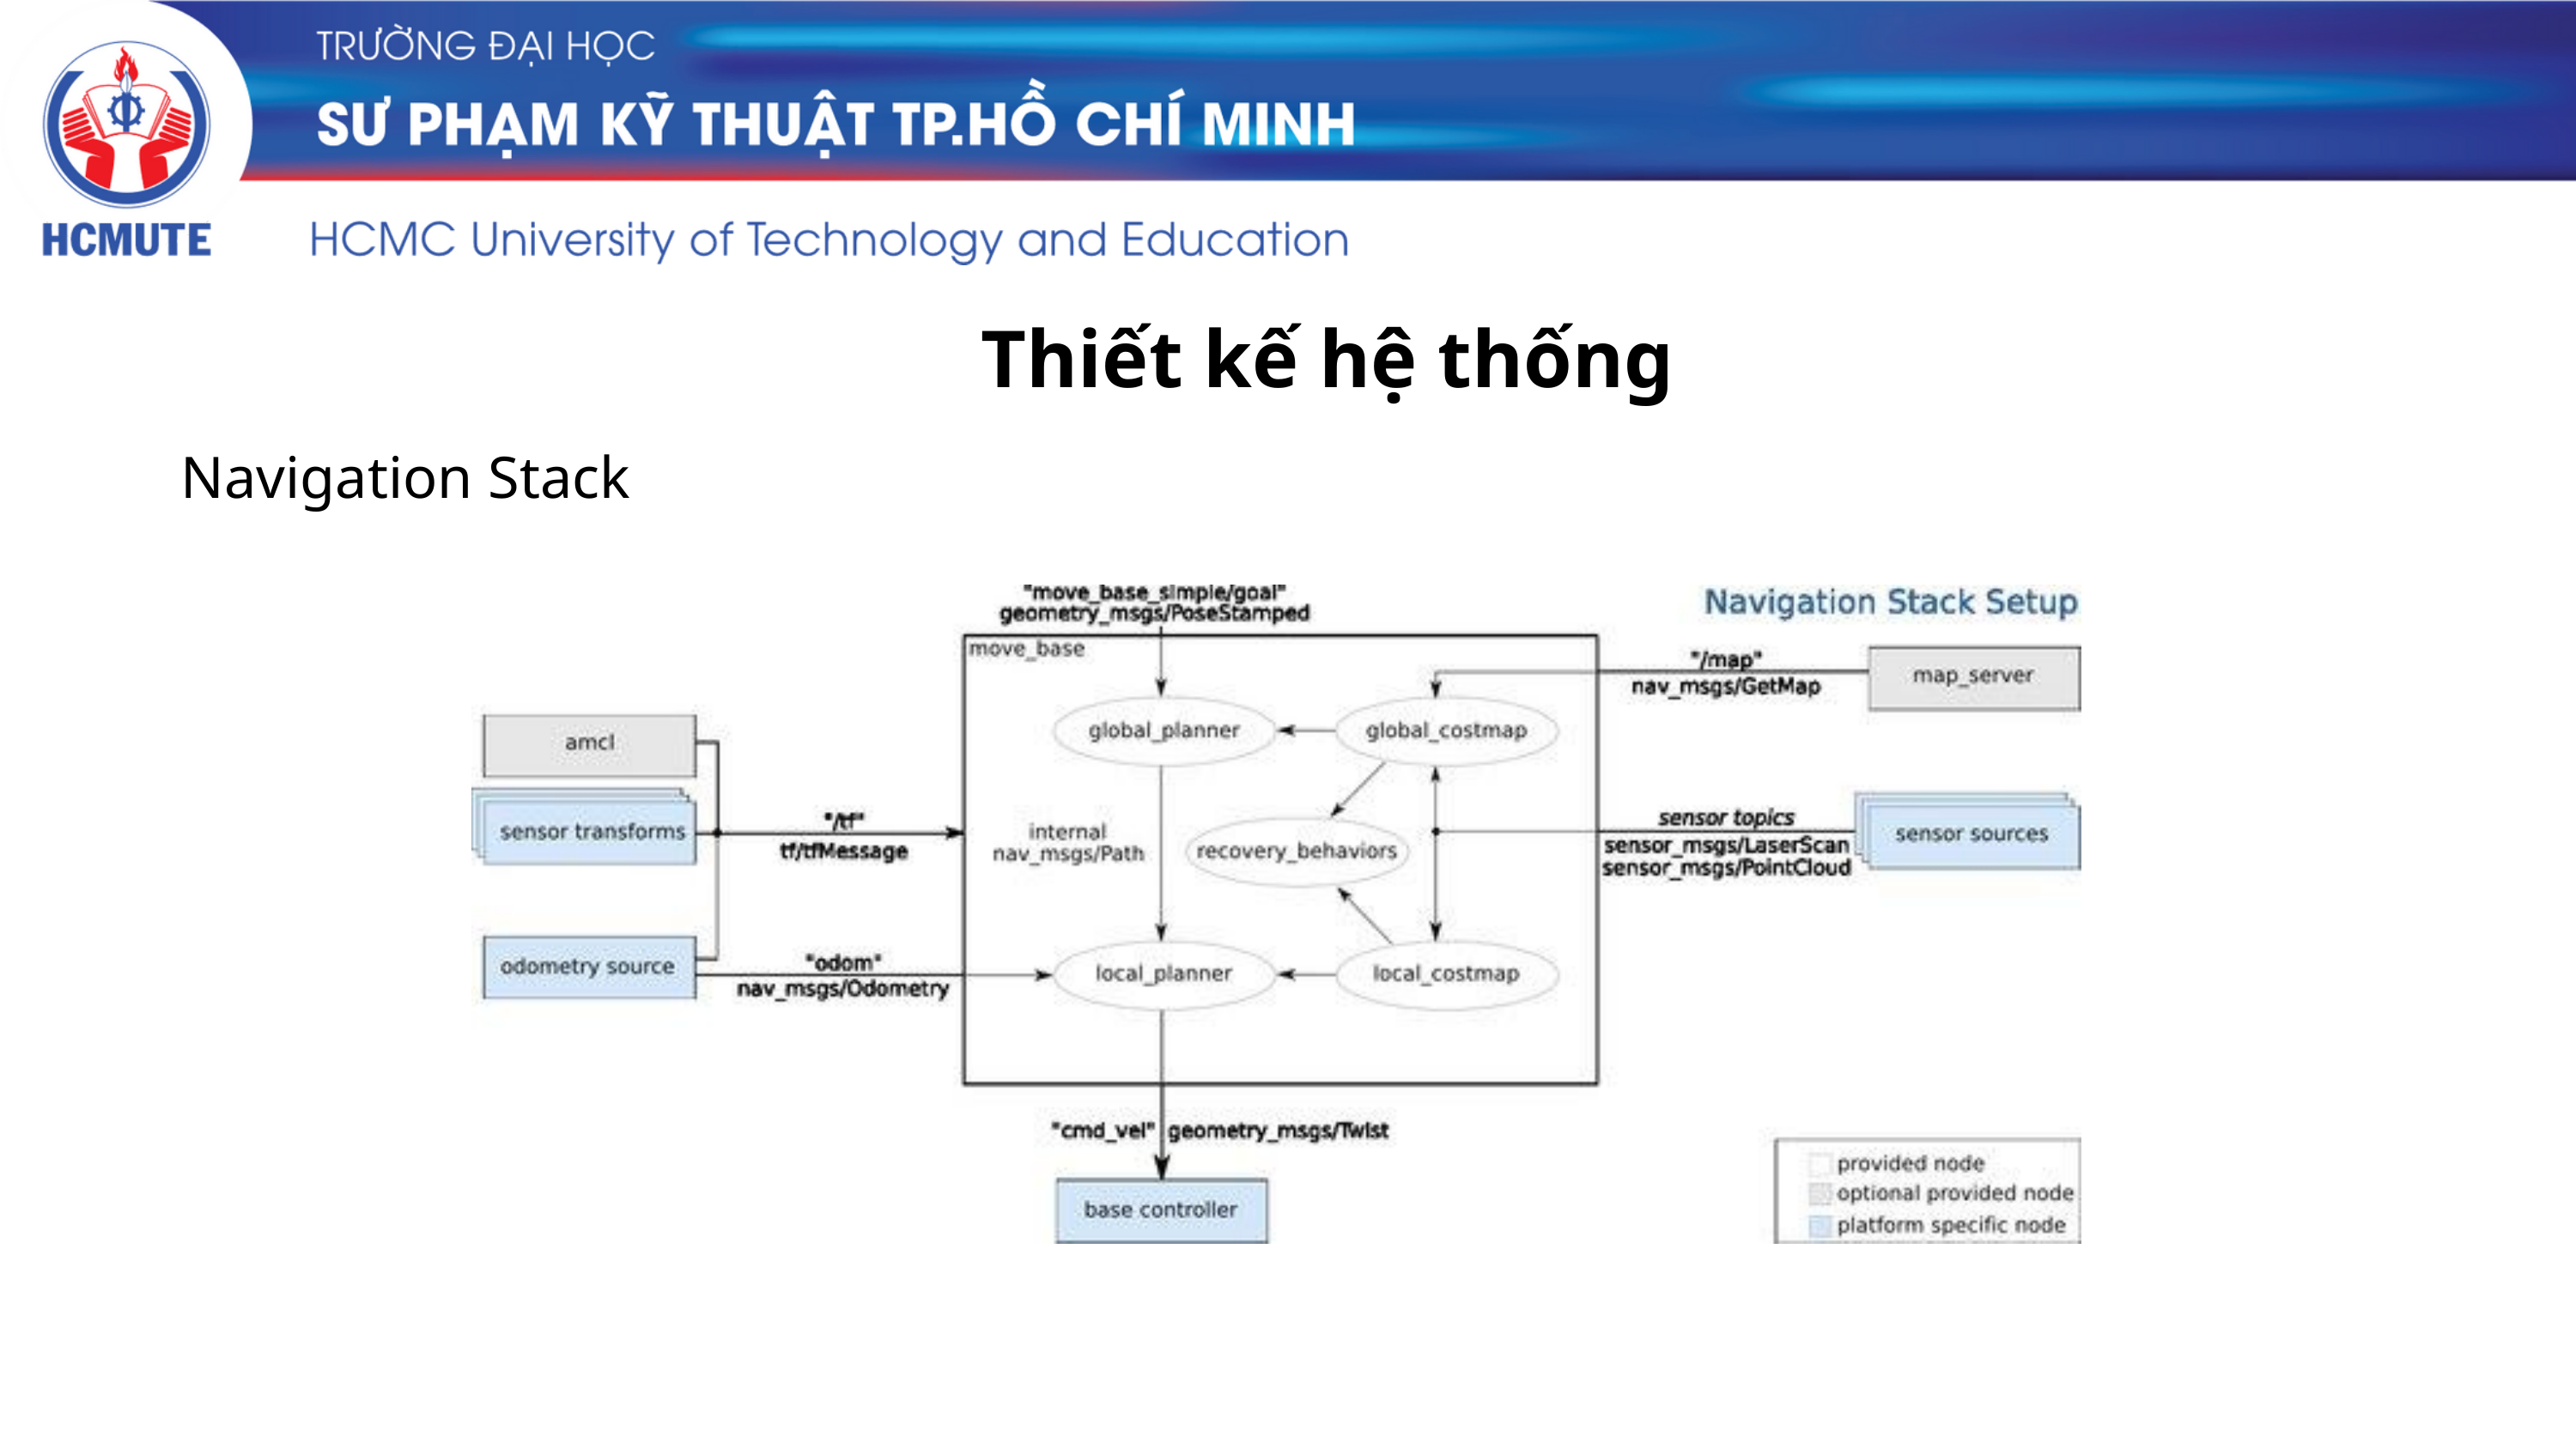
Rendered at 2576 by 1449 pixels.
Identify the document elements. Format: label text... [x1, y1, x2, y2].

text_box Thiết kế hệ thống [945, 302, 1711, 410]
text_box [0, 0, 2576, 265]
text_box Navigation Stack [129, 434, 683, 516]
picture [471, 584, 2081, 1244]
